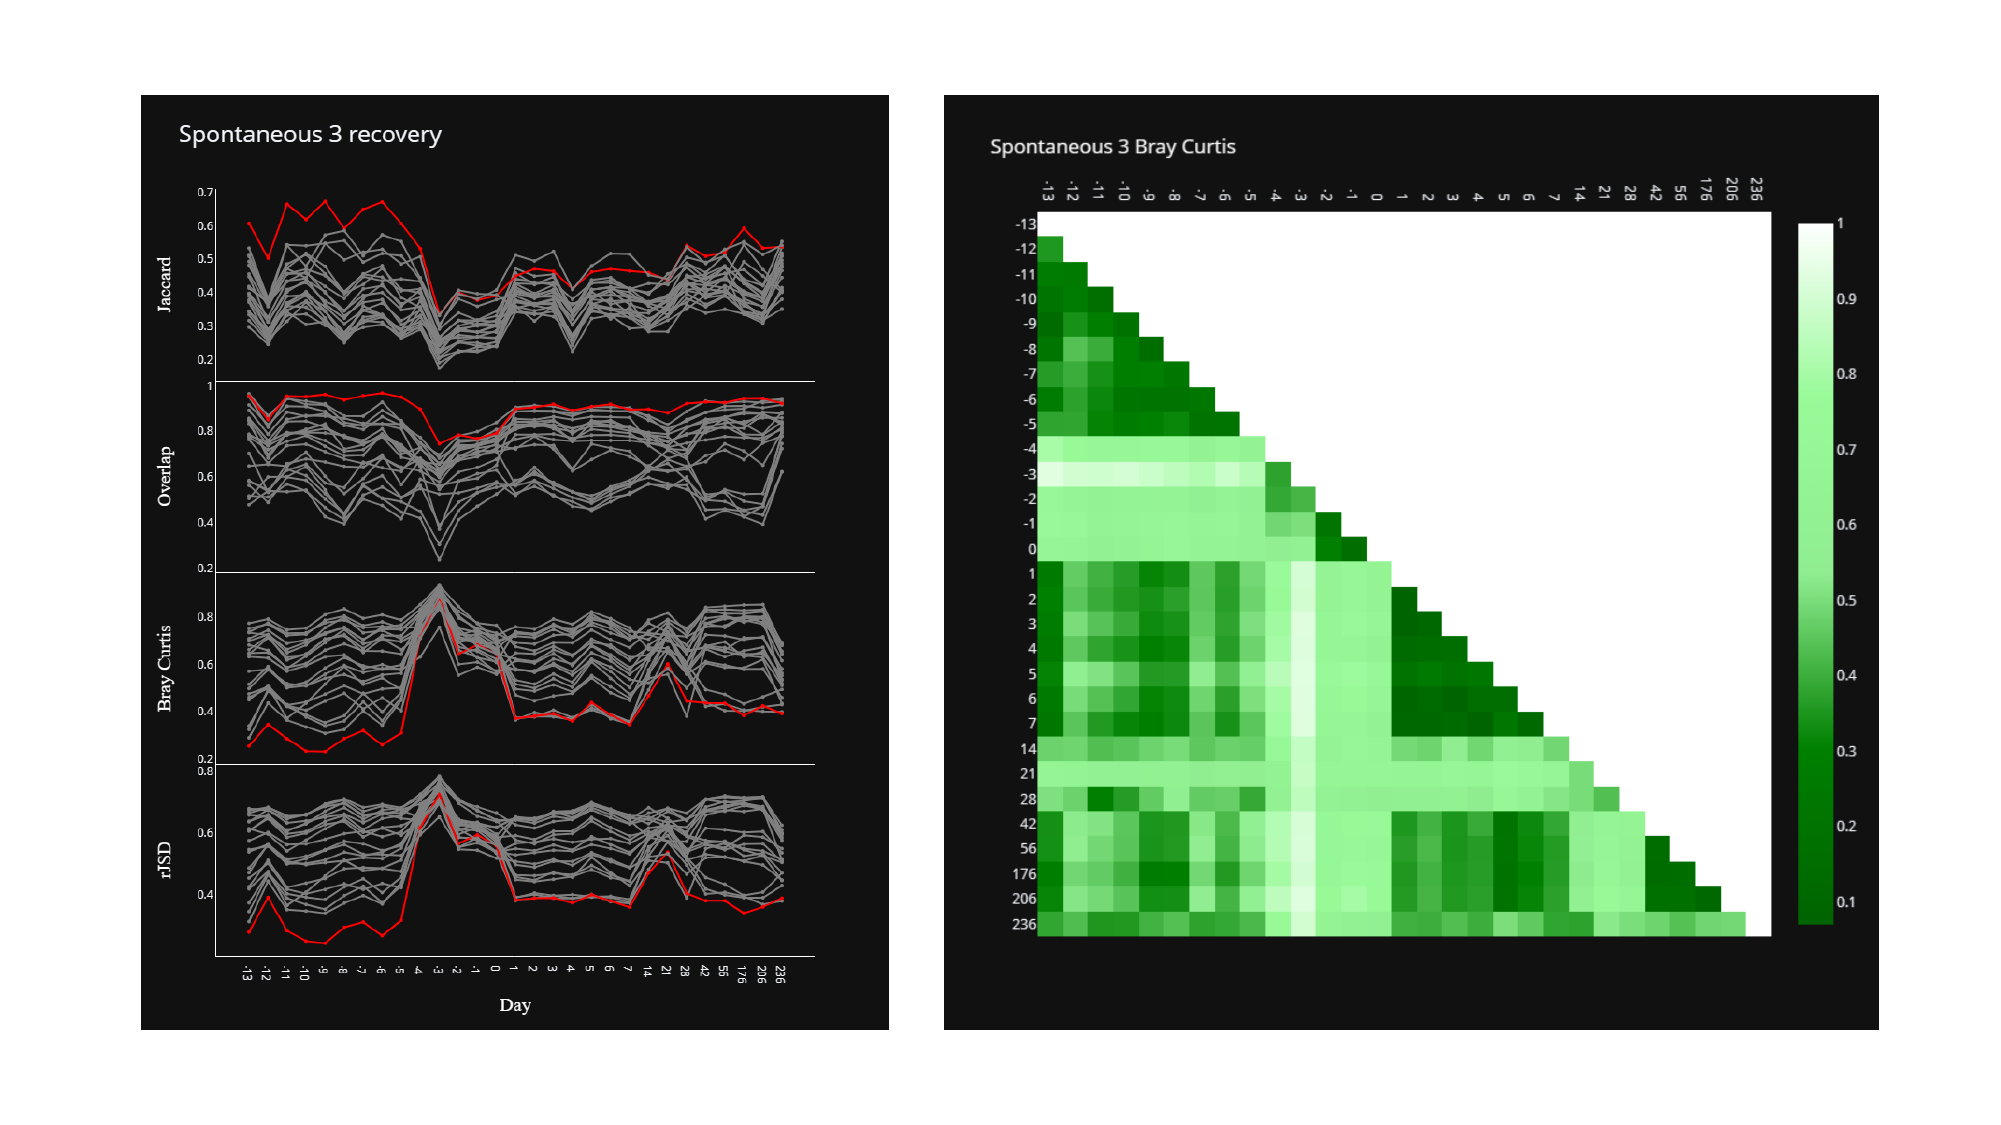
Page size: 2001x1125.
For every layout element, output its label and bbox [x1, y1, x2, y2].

picture [944, 95, 1879, 1030]
picture [140, 95, 889, 1030]
